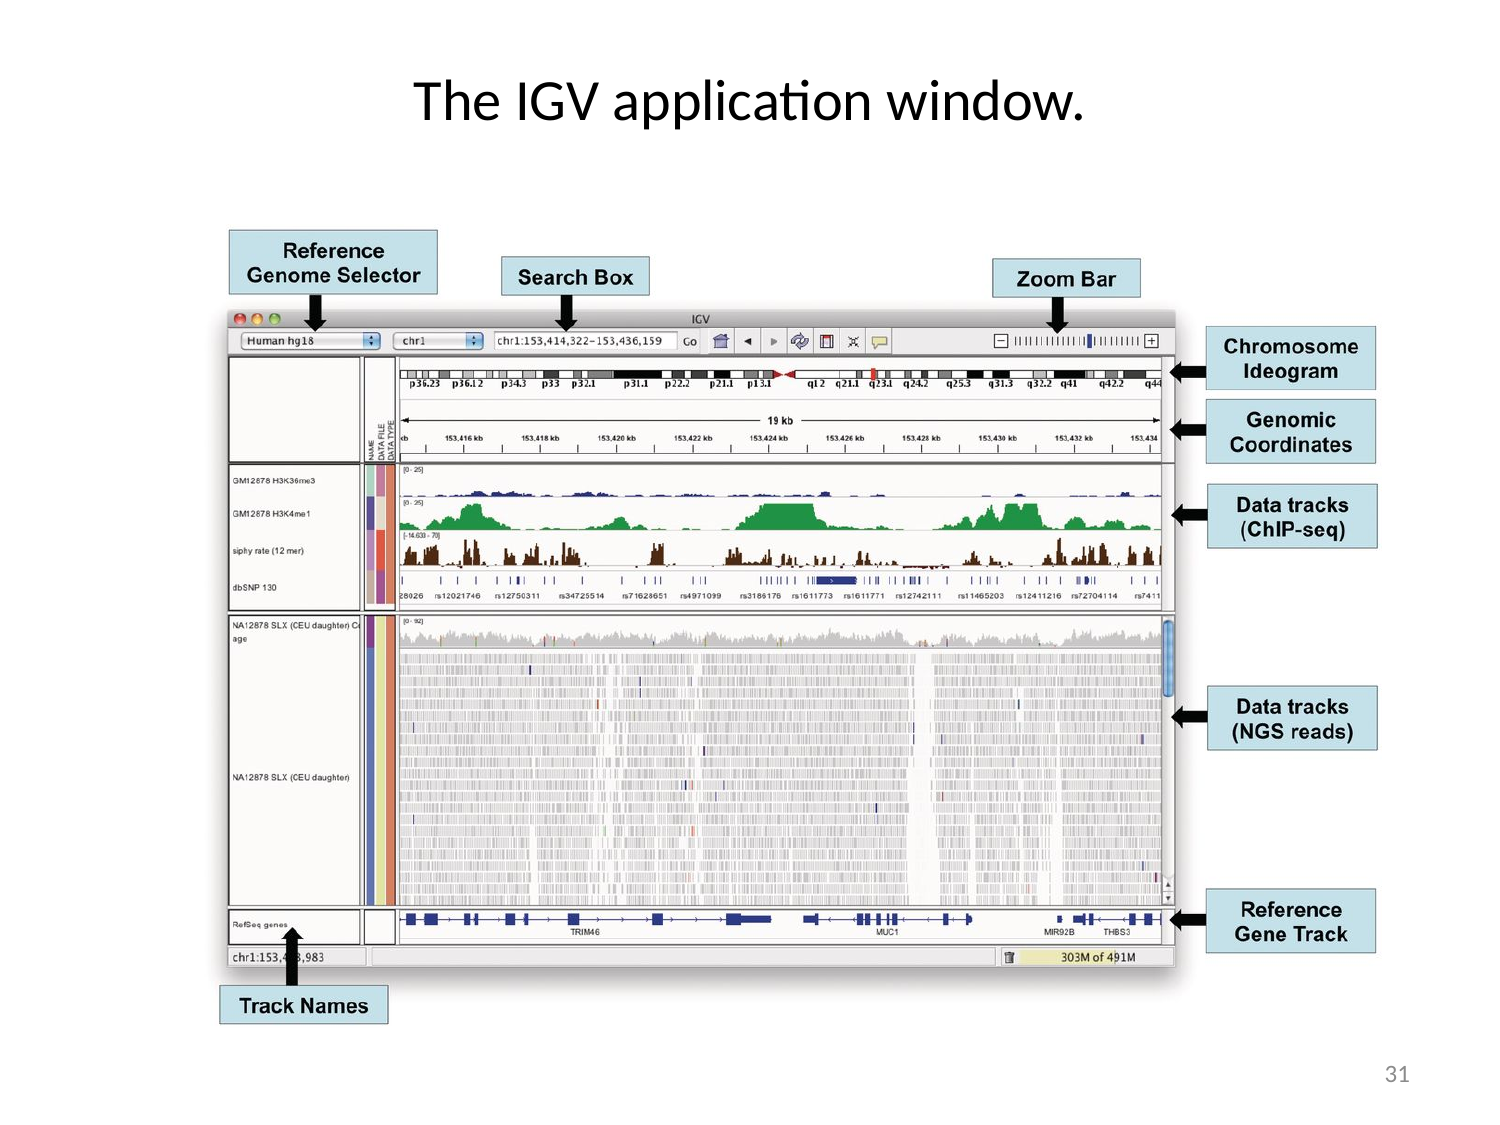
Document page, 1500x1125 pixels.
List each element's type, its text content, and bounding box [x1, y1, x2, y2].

text_box The IGV application window. [53, 62, 1447, 131]
slide_number 31 [1074, 1042, 1425, 1103]
picture [196, 224, 1382, 1028]
